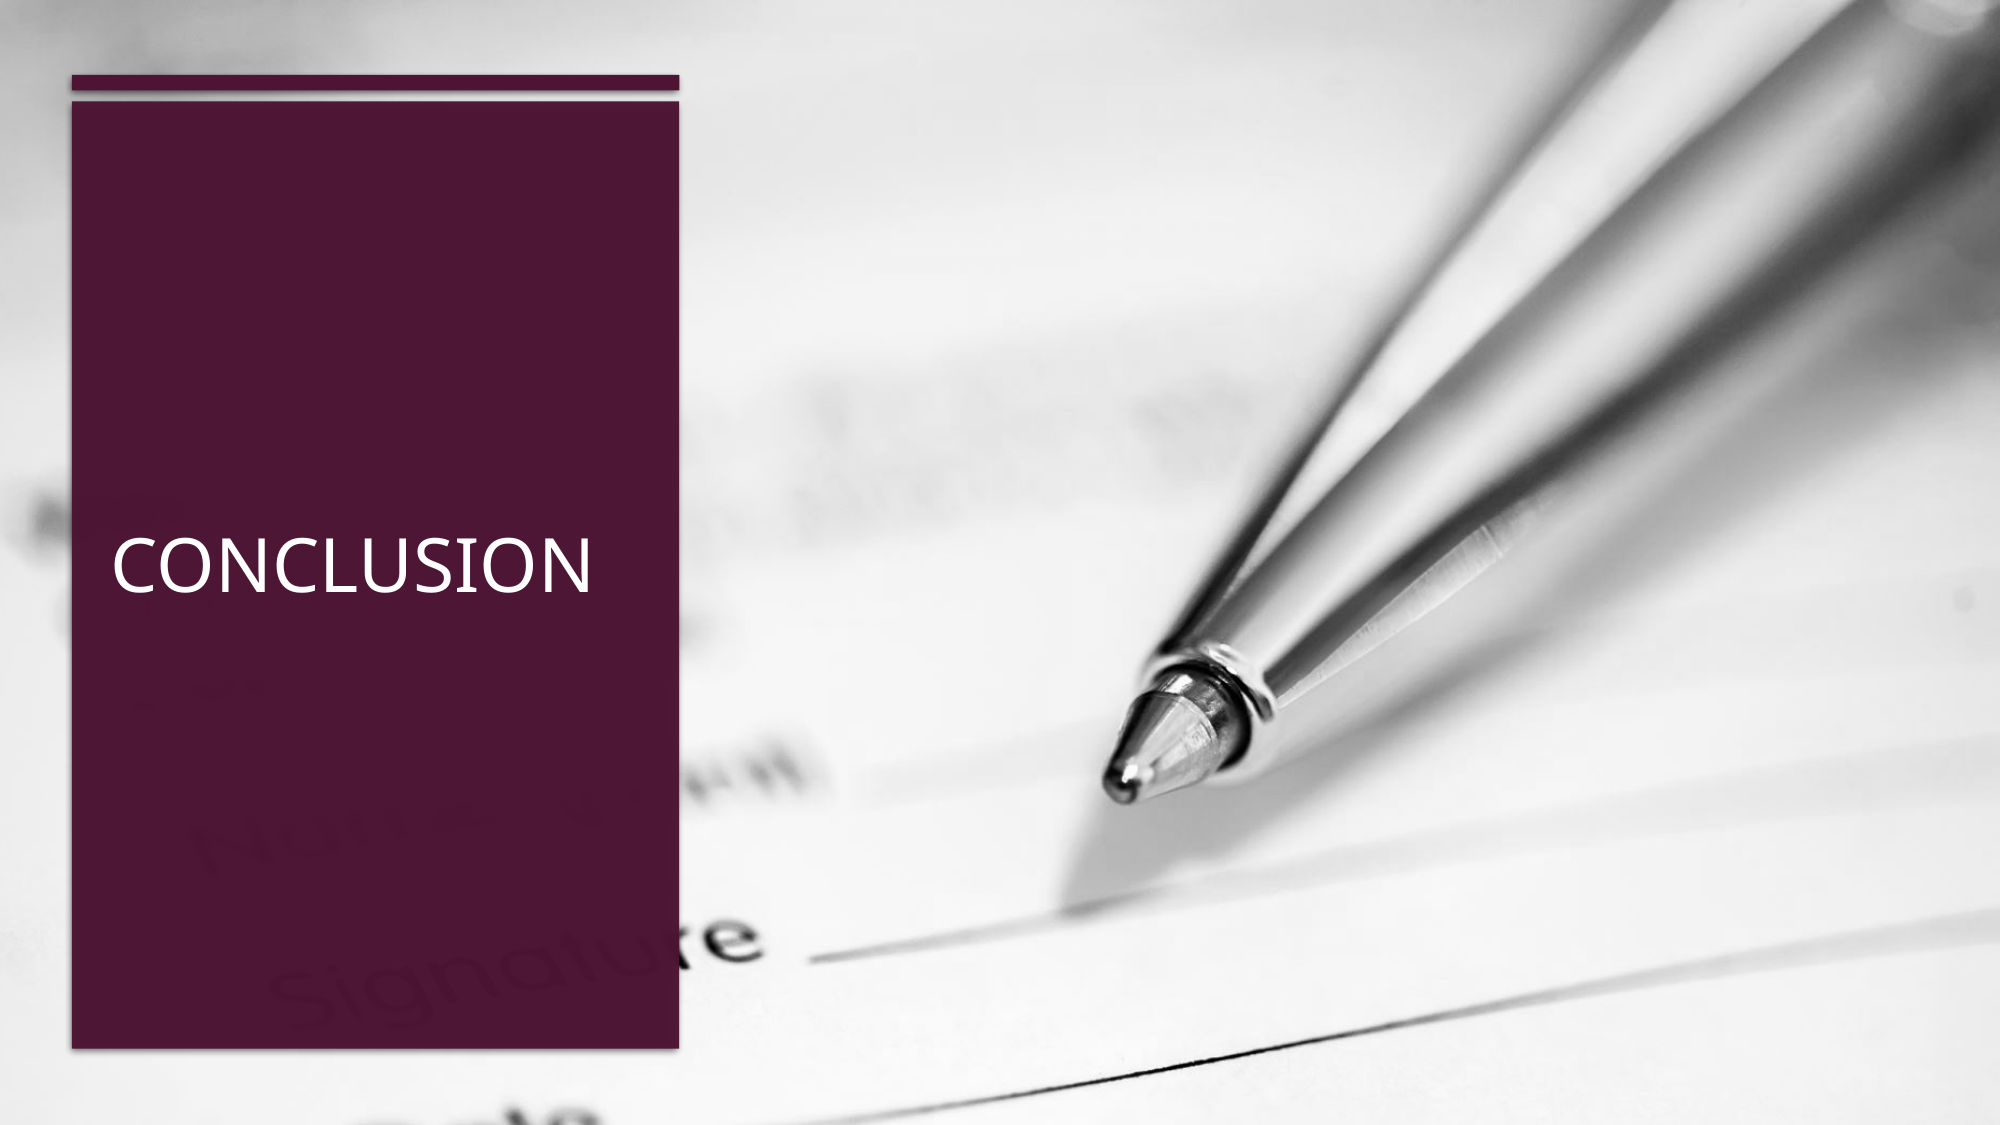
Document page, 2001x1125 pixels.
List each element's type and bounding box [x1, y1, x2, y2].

picture [0, 0, 2000, 1125]
text_box [71, 74, 680, 1049]
